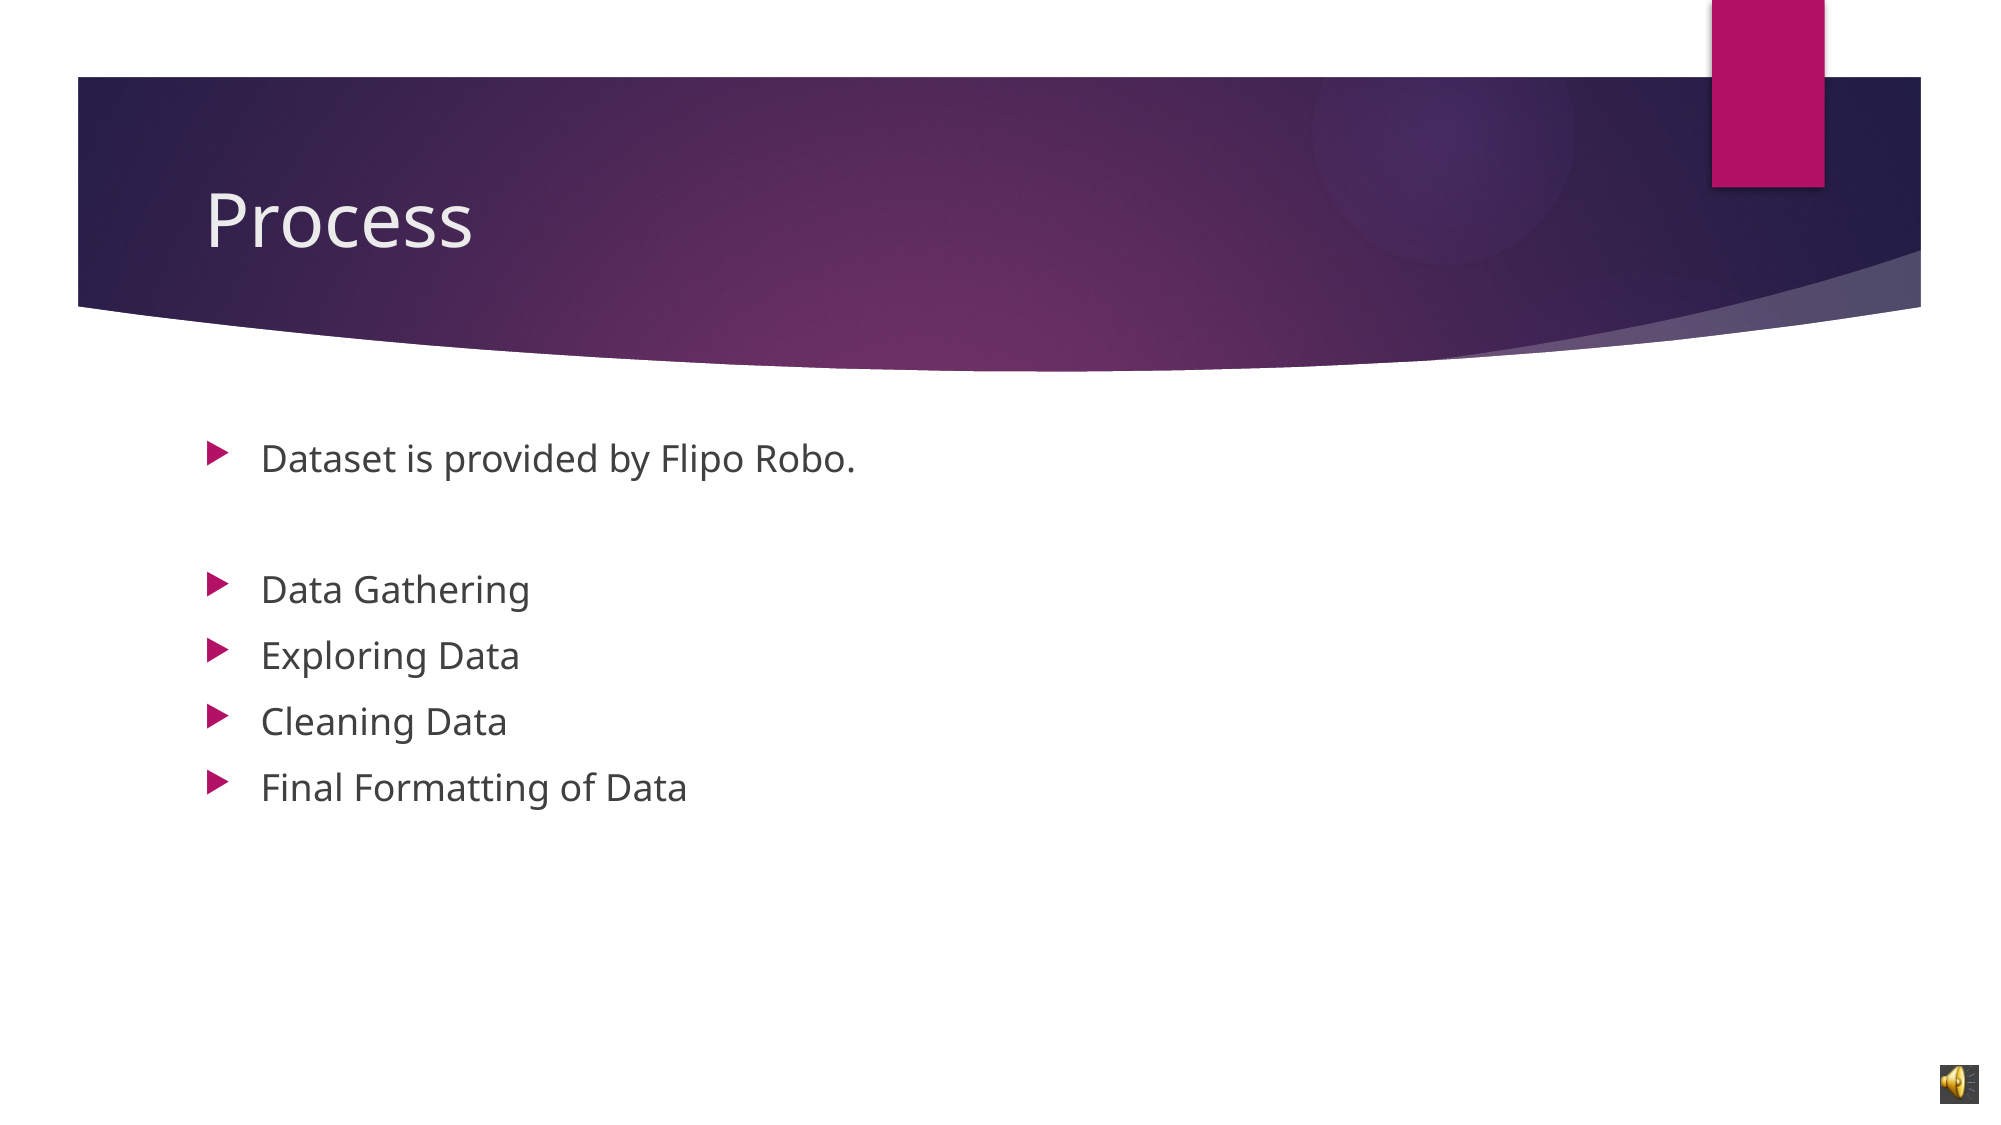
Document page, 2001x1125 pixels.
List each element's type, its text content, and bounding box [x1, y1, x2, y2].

list Dataset is provided by Flipo Robo. Data Gathering Exploring Data Cleaning Data Final Formatting of Data [189, 427, 1638, 988]
title Process [189, 159, 1627, 276]
picture [1939, 1064, 1980, 1105]
